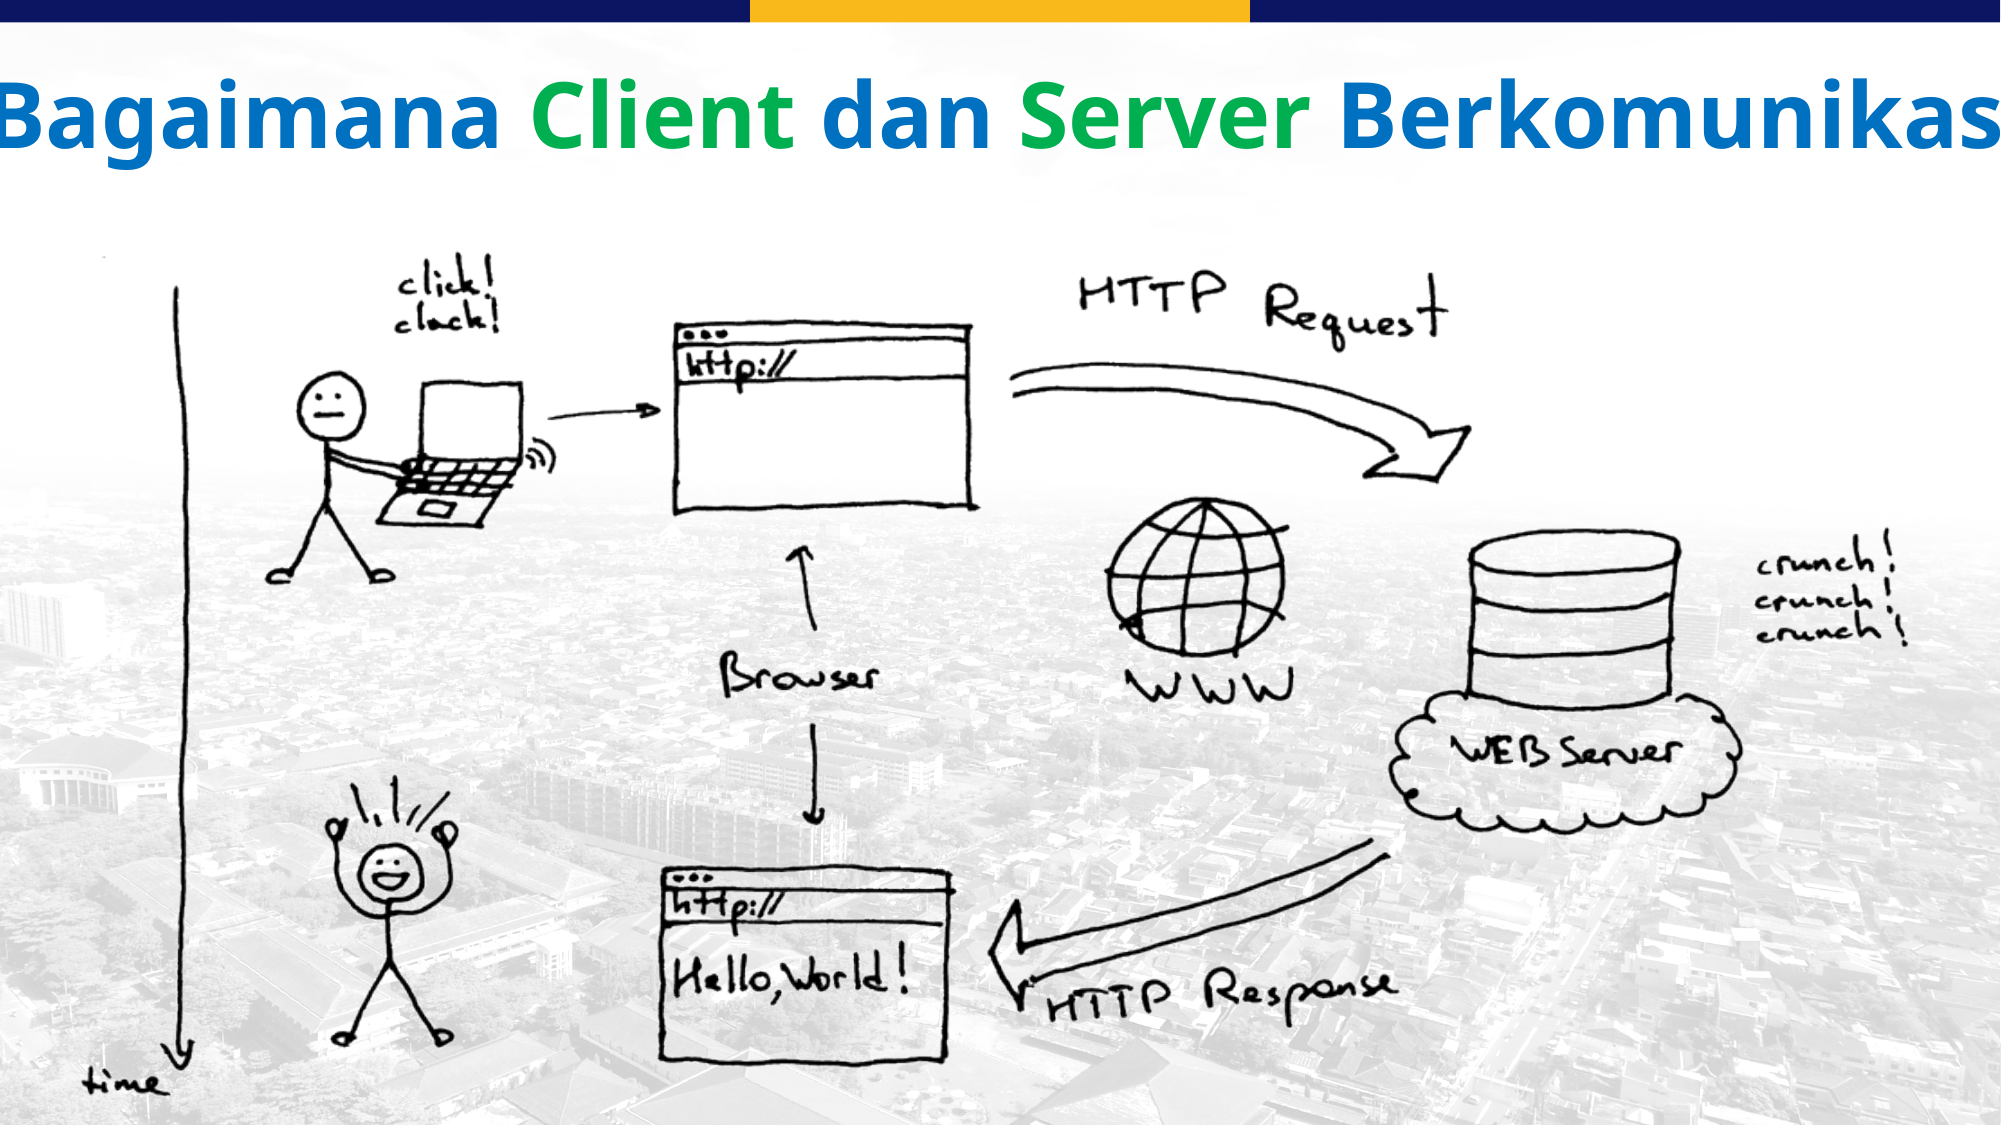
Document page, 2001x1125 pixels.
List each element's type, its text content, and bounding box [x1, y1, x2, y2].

text_box Bagaimana Client dan Server Berkomunikasi? [0, 49, 2000, 175]
picture [77, 226, 1923, 1125]
